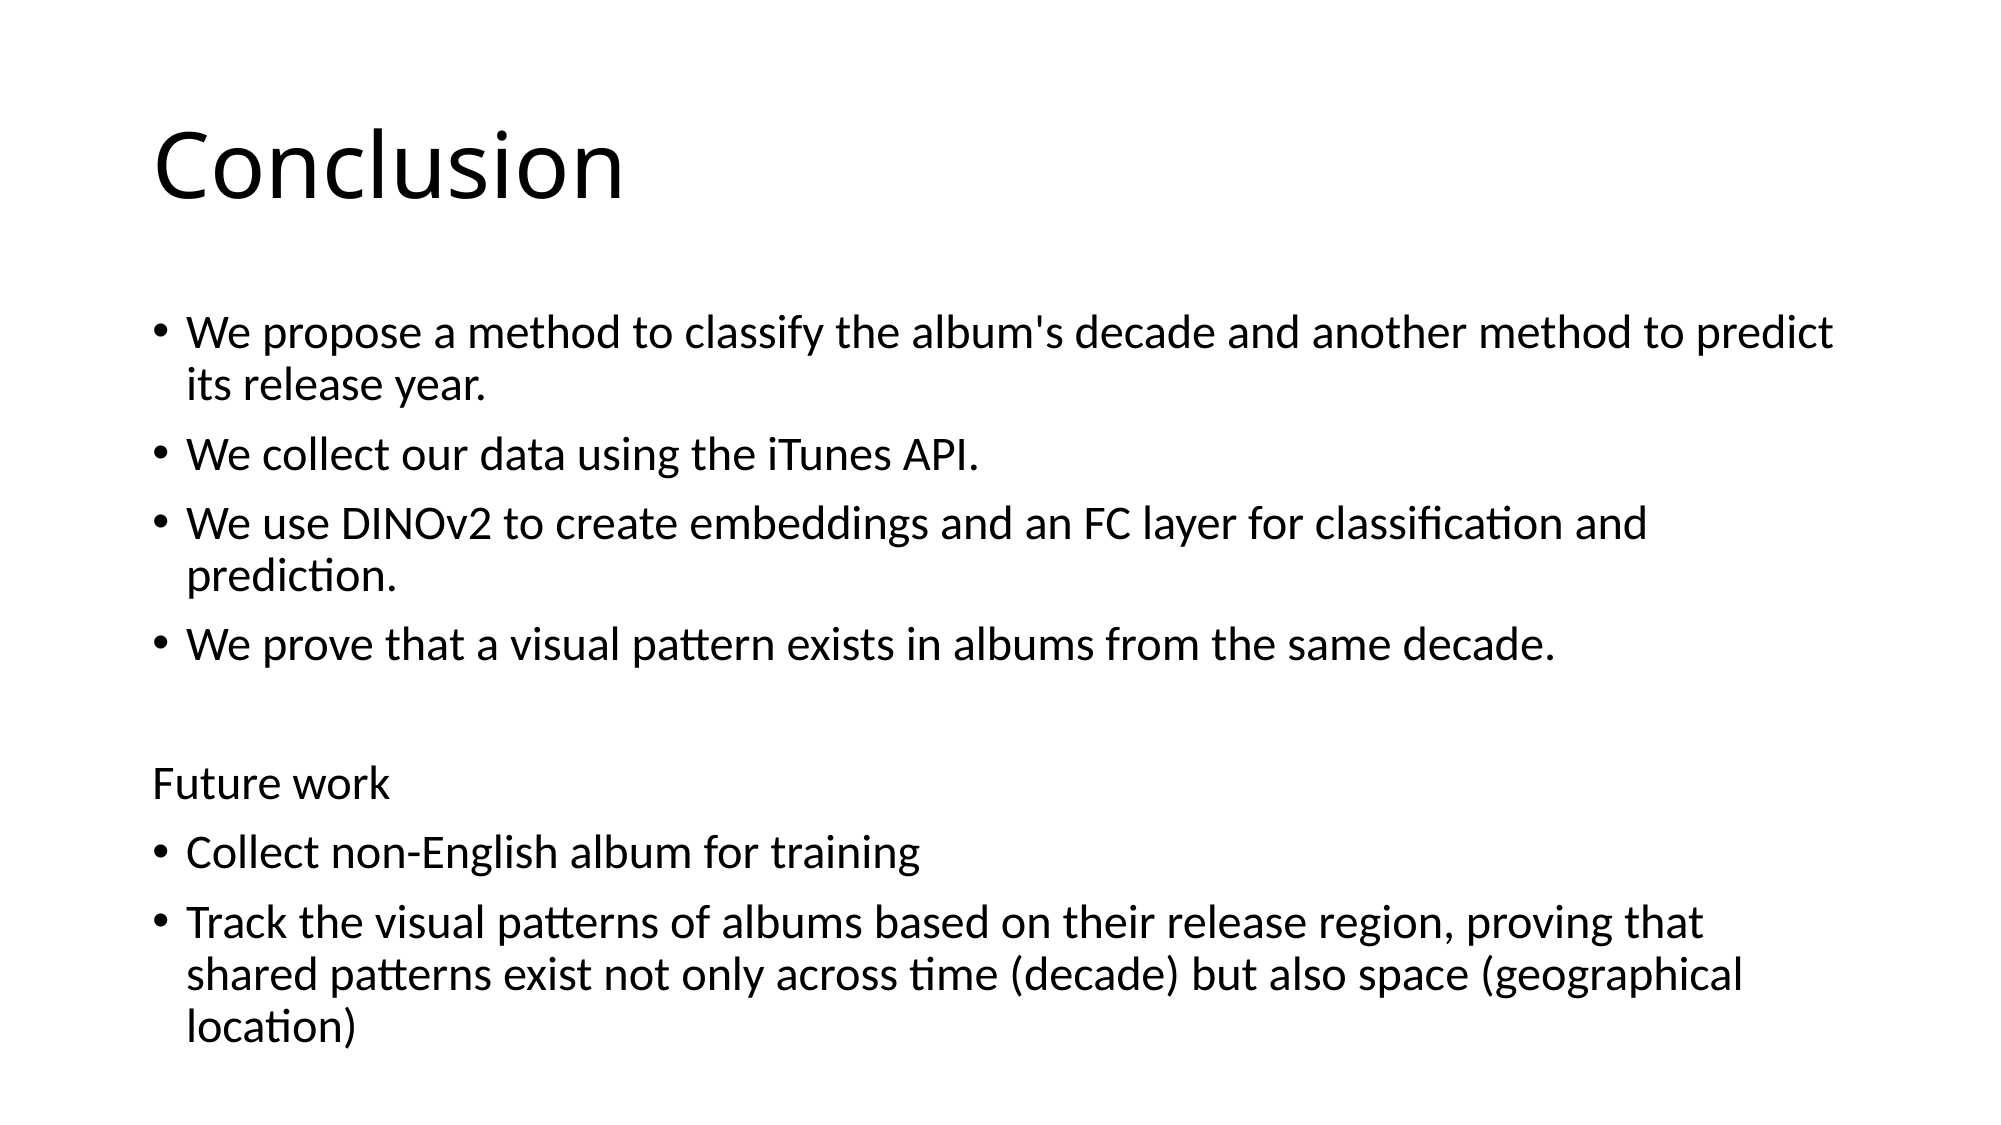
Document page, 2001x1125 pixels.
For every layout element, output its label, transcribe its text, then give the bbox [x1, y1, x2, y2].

title Conclusion [137, 59, 1863, 278]
list We propose a method to classify the album's decade and another method to predict its release year. We collect our data using the iTunes API. We use DINOv2 to create embeddings and an FC layer for classification and prediction. We prove that a visual pattern exists in albums from the same decade. Future work Collect non-English album for training Track the visual patterns of albums based on their release region, proving that shared patterns exist not only across time (decade) but also space (geographical location) [137, 299, 1863, 1066]
